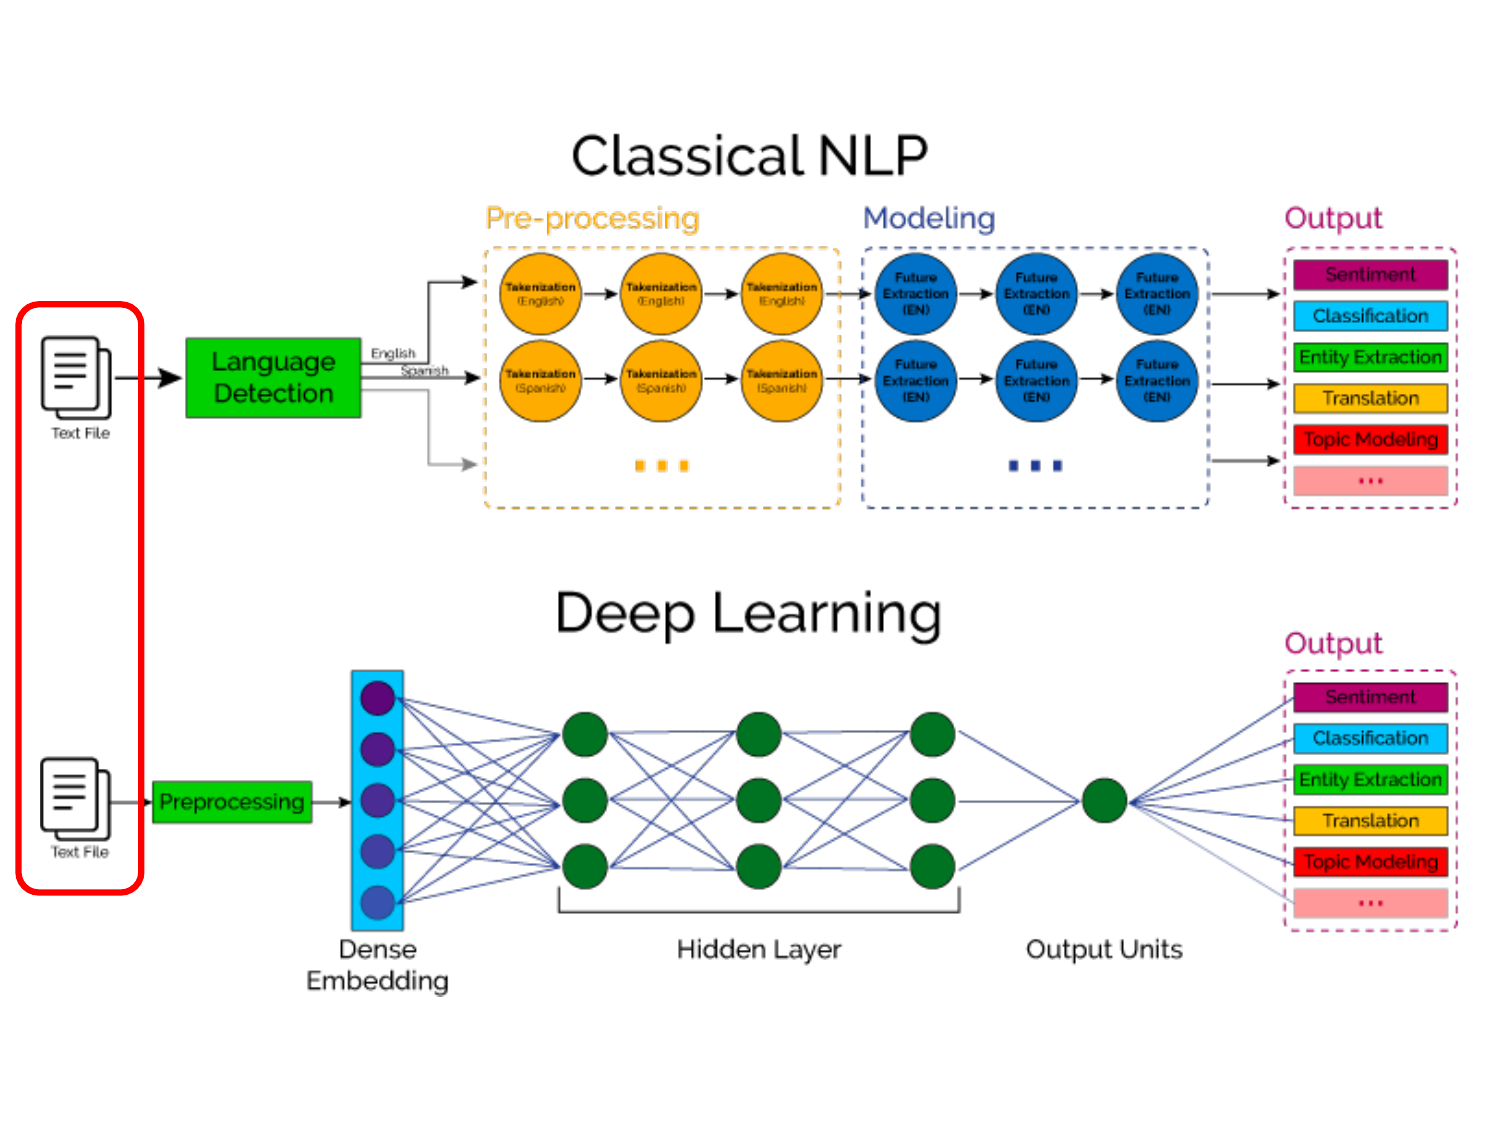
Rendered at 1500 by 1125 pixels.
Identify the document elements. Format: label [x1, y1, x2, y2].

picture [40, 127, 1460, 998]
text_box [17, 303, 40, 894]
